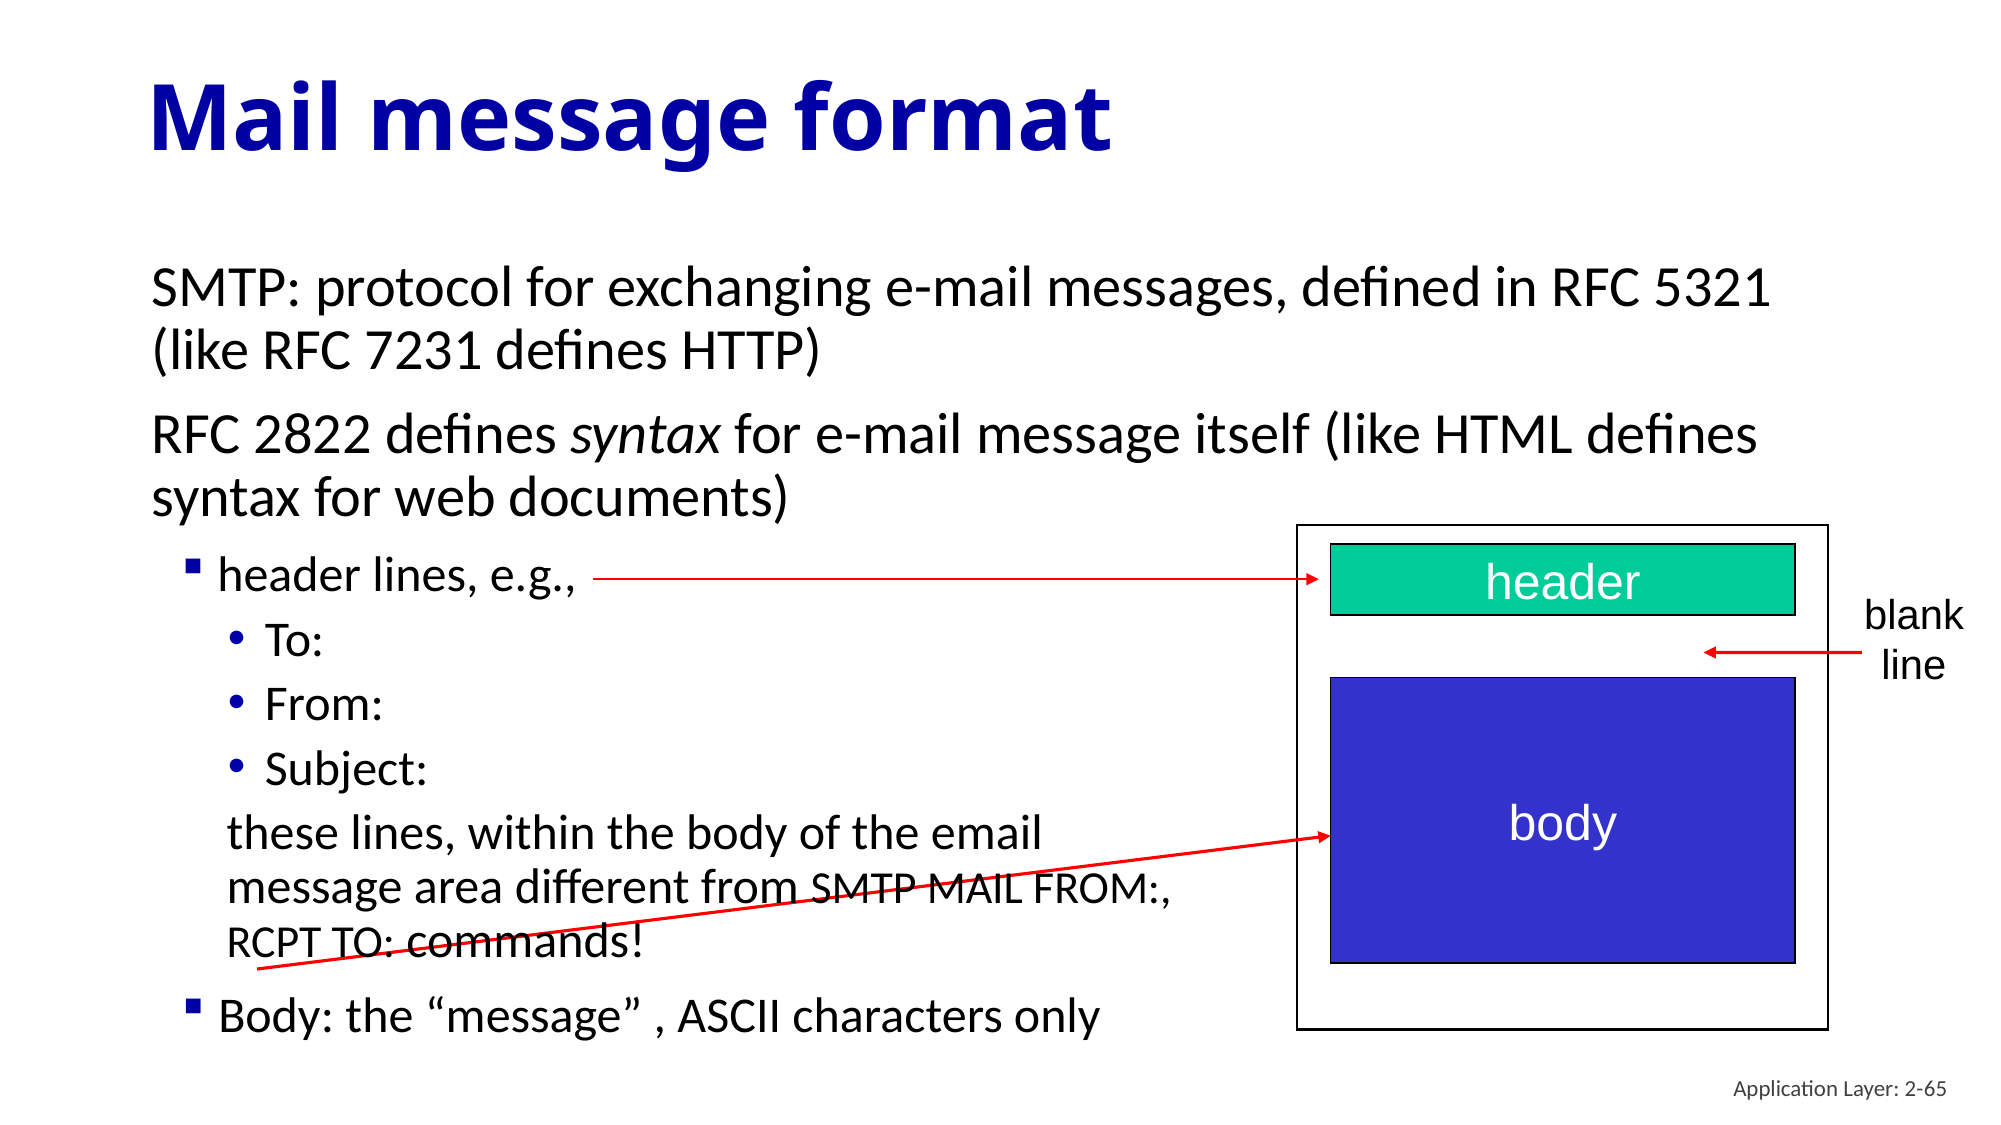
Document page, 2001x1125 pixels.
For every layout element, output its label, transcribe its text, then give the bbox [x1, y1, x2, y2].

text_box [1703, 646, 1862, 659]
text_box blank line [1849, 580, 1979, 696]
text_box SMTP: protocol for exchanging e-mail messages, defined in RFC 5321 (like RFC 7231 defines HTTP) RFC 2822 defines syntax for e-mail message itself (like HTML defines syntax for web documents) [134, 249, 1890, 554]
text_box [1193, 831, 1331, 853]
text_box [1297, 525, 1829, 1030]
text_box header lines, e.g., To: From: Subject: these lines, within the body of the email message area different from SMTP MAIL FROM:, RCPT TO: commands! Body: the “message” , ASCII characters only [145, 541, 1193, 1039]
title Mail message format [131, 47, 1856, 195]
slide_number Application Layer: 2-65 [1512, 1056, 1963, 1117]
